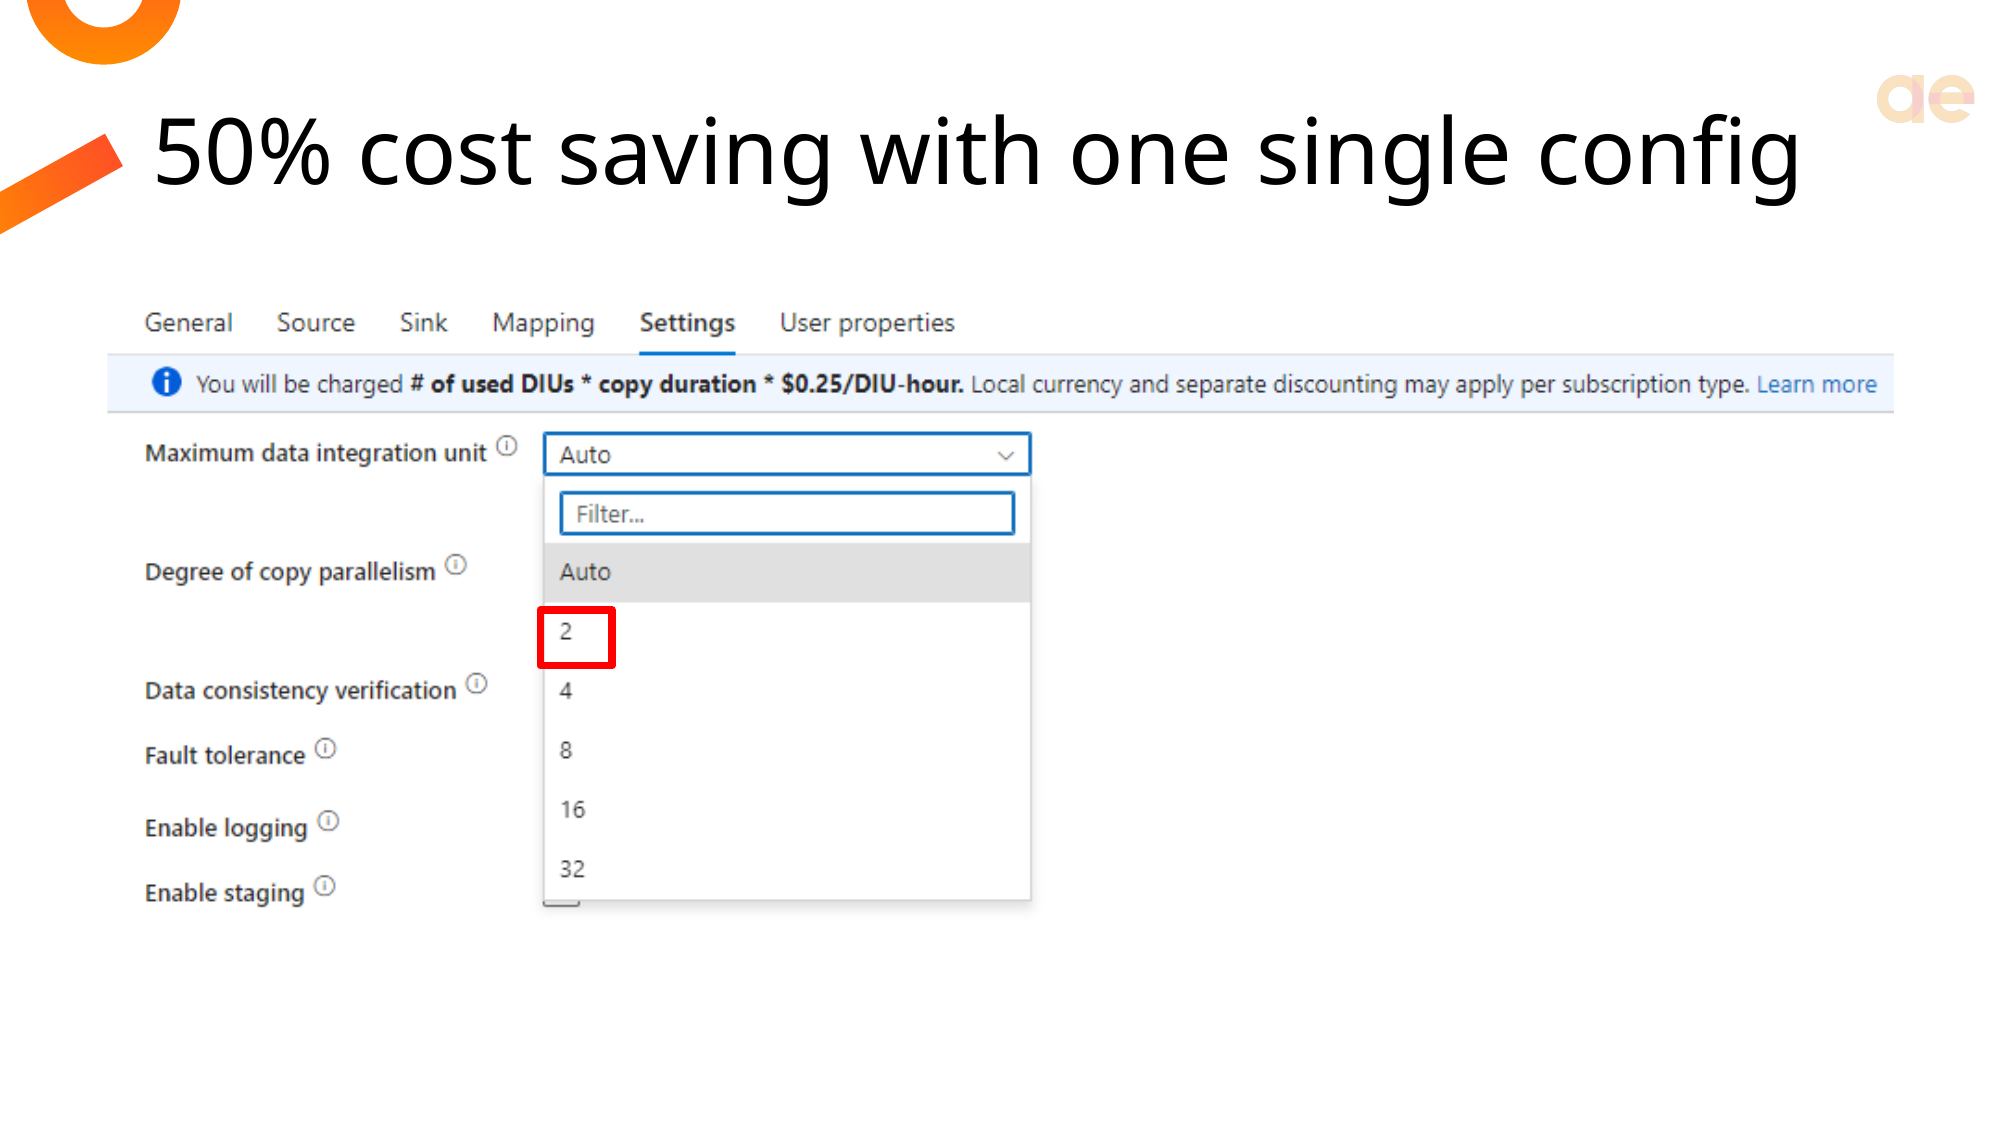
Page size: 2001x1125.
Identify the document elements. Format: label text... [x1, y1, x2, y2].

picture [1877, 75, 1975, 123]
picture [106, 289, 1894, 963]
title 50% cost saving with one single config [137, 79, 1863, 212]
